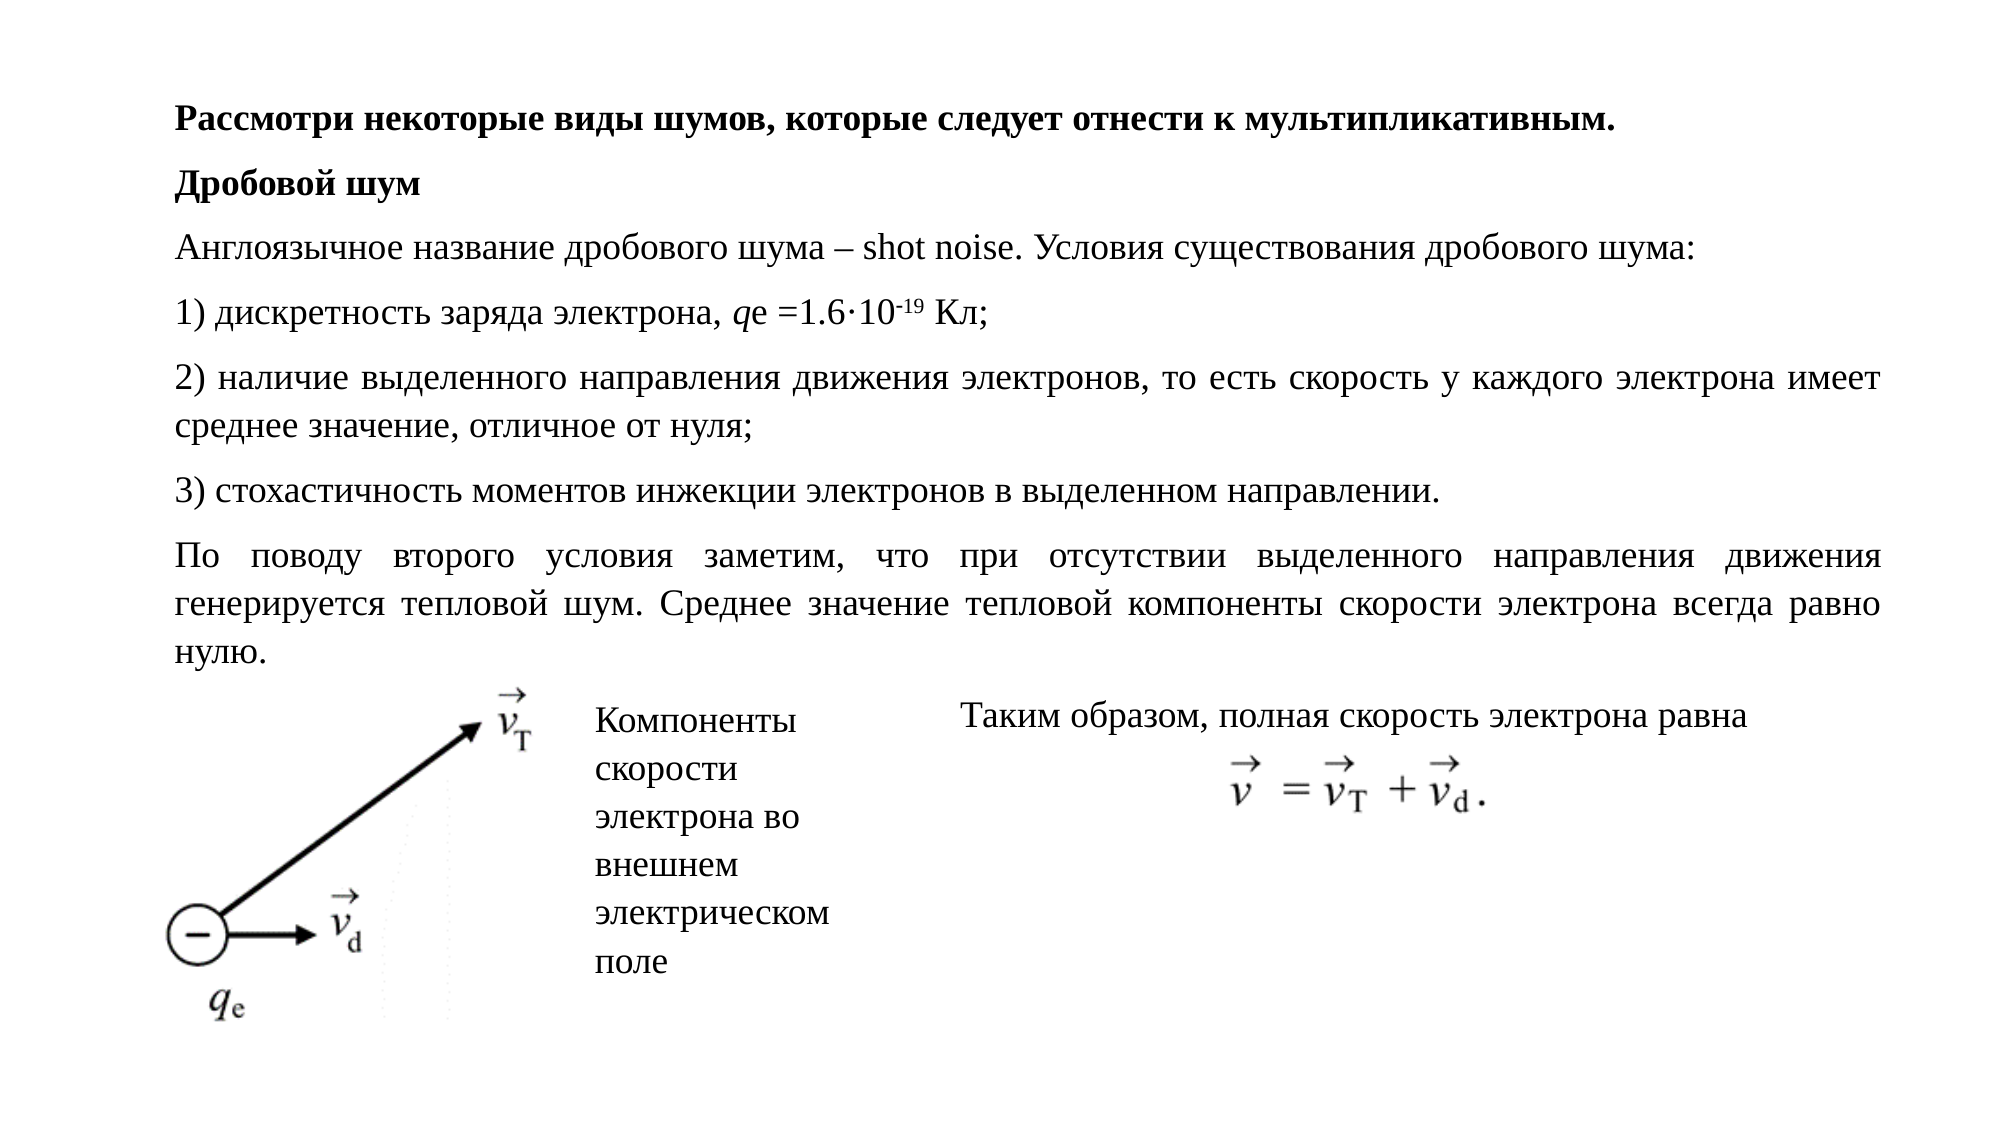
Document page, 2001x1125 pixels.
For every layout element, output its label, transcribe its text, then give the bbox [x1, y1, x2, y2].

picture [159, 684, 535, 1025]
text_box Рассмотри некоторые виды шумов, которые следует отнести к мультипликативным. Дробовой шум Англоязычное название дробового шума – shot noise. Условия существования дробового шума: 1) дискретность заряда электрона, qe =1.6·1019 Кл; 2) наличие выделенного направления движения электронов, то есть скорость у каждого электрона имеет среднее значение, отличное от нуля; 3) стохастичность моментов инжекции электронов в выделенном направлении. По поводу второго условия заметим, что при отсутствии выделенного направления движения генерируется тепловой шум. Среднее значение тепловой компоненты скорости электрона всегда равно нулю. [159, 82, 1898, 679]
text_box Таким образом, полная скорость электрона равна [945, 682, 1764, 742]
text_box Компоненты скорости электрона во внешнем электрическом поле [579, 684, 894, 988]
picture [1218, 751, 1491, 825]
